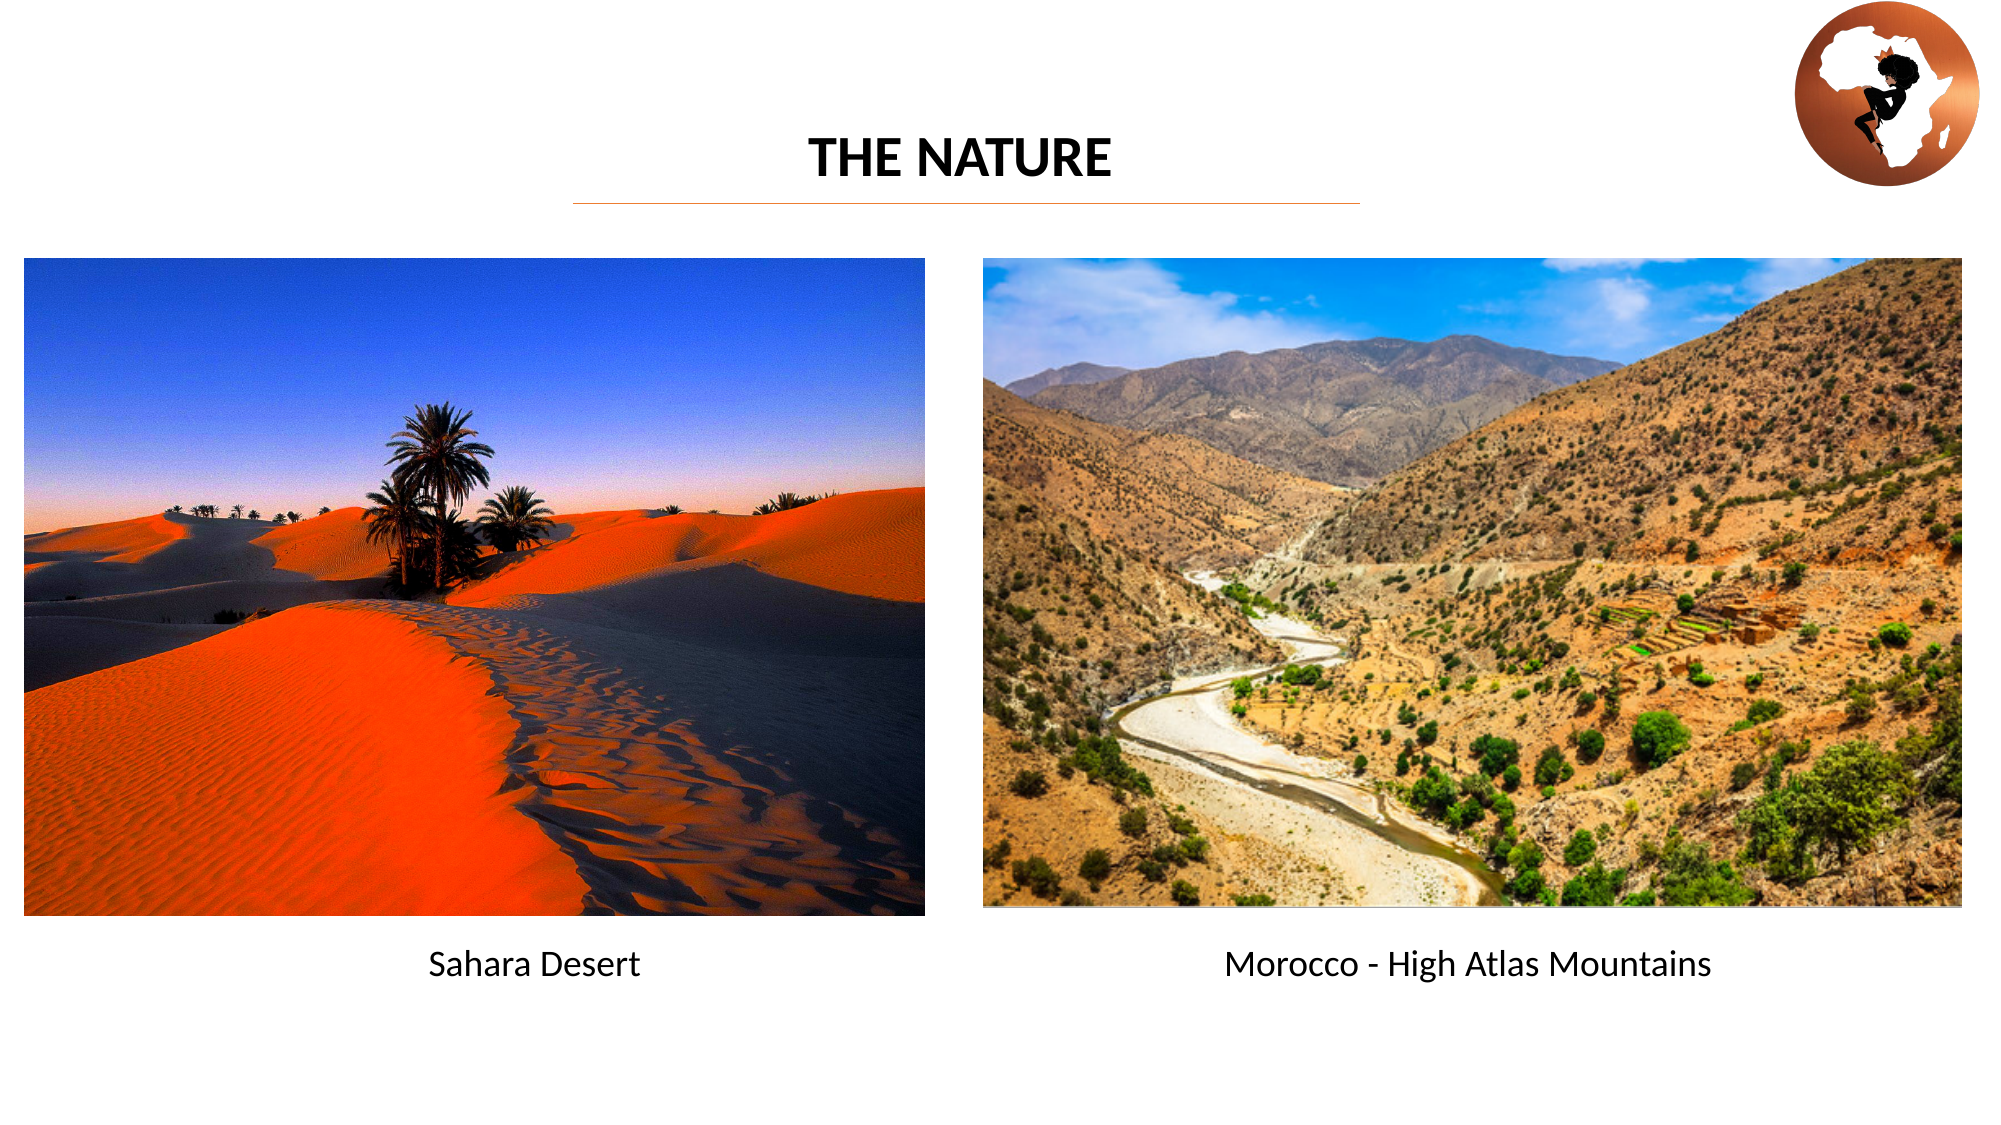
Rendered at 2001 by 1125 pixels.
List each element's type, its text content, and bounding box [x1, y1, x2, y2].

text_box Morocco - High Atlas Mountains [1209, 931, 1736, 992]
picture [982, 258, 1962, 908]
picture [1772, 0, 2000, 189]
text_box Sahara Desert [413, 931, 656, 992]
text_box THE NATURE [600, 110, 1336, 196]
picture [24, 258, 925, 916]
